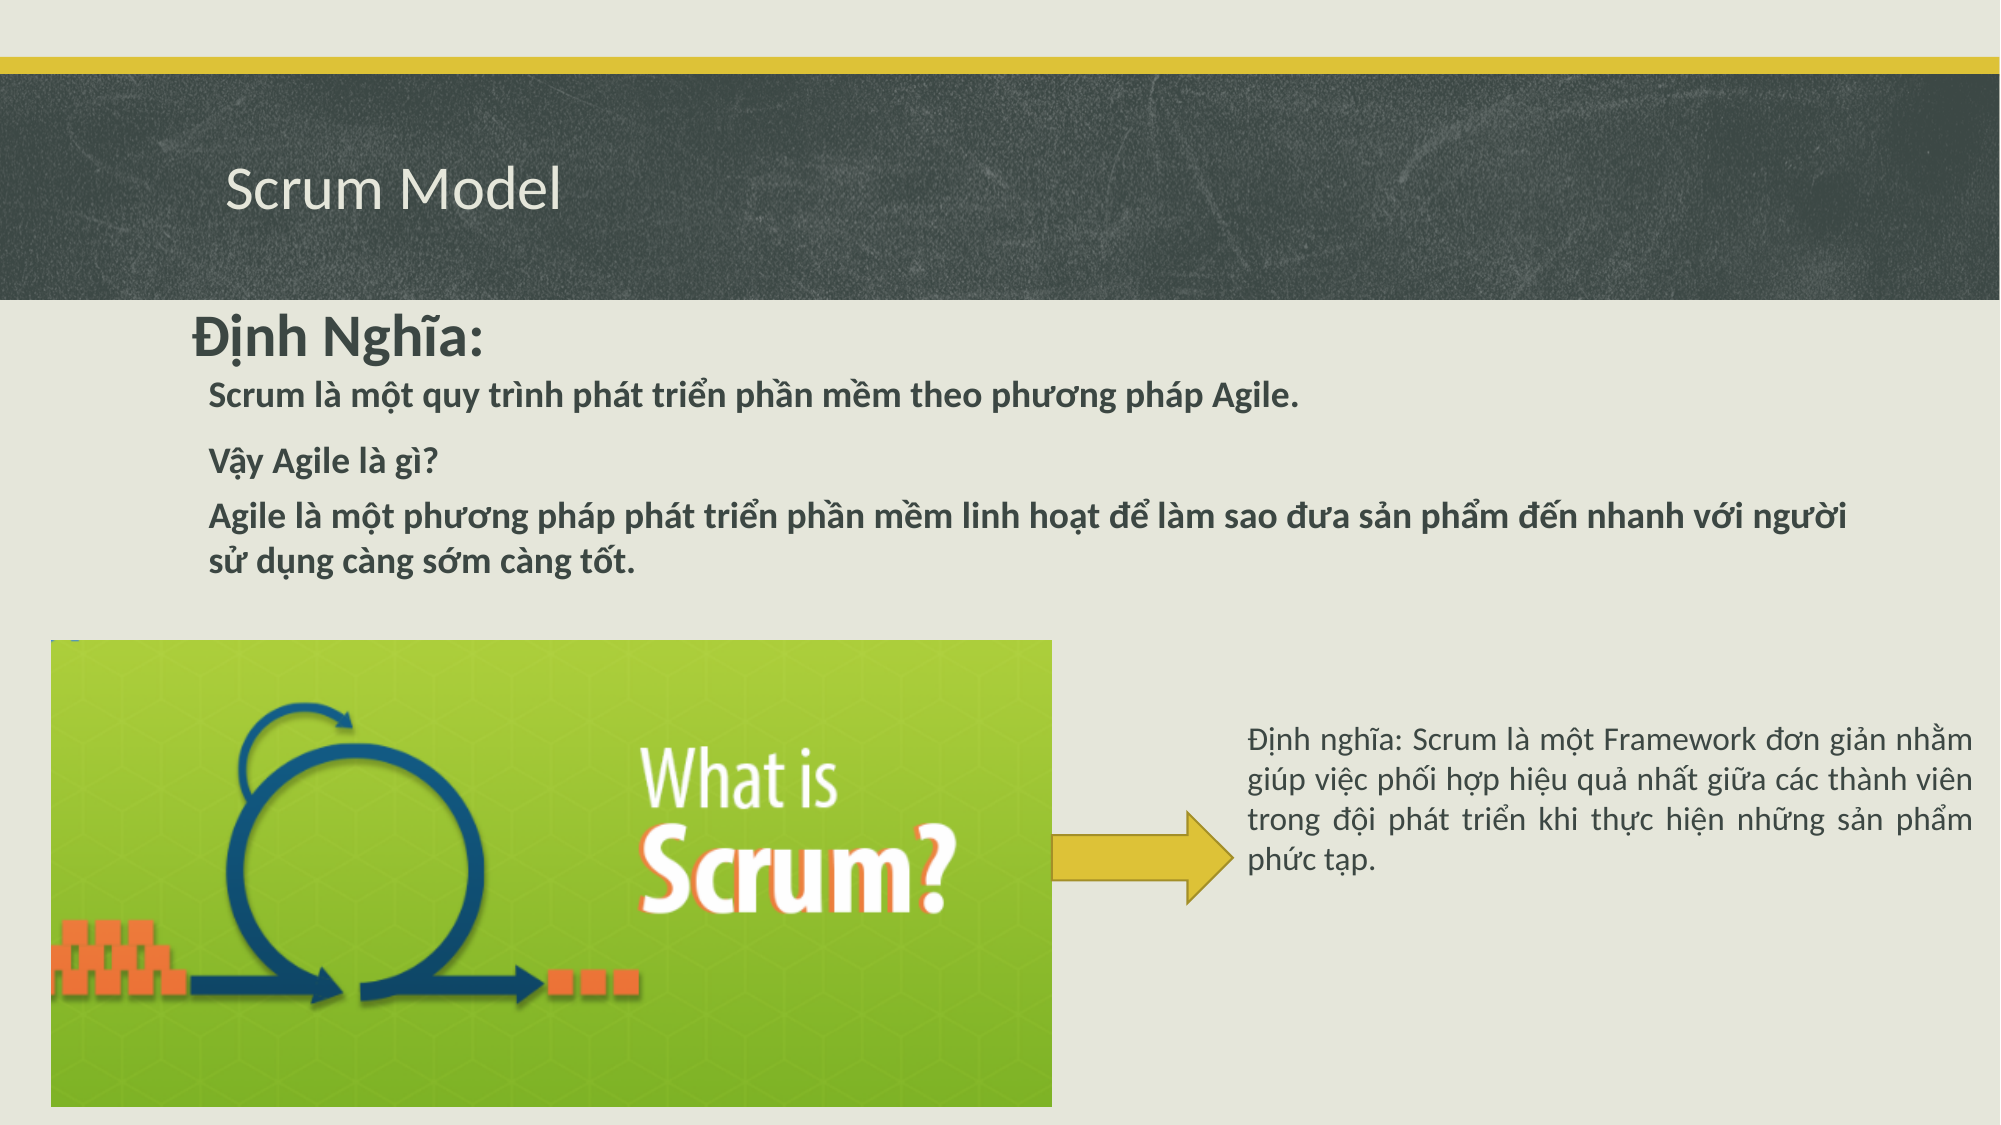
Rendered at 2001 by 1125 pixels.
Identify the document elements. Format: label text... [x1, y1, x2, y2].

text_box [1052, 809, 1235, 906]
text_box Agile là một phương pháp phát triển phần mềm linh hoạt để làm sao đưa sản phẩm đến nhanh với người sử dụng càng sớm càng tốt. [193, 484, 1870, 589]
text_box Scrum là một quy trình phát triển phần mềm theo phương pháp Agile. [193, 363, 1628, 468]
list Định Nghĩa: [176, 285, 1183, 467]
picture [0, 74, 2000, 300]
text_box Định nghĩa: Scrum là một Framework đơn giản nhằm giúp việc phối hợp hiệu quả nhất giữa các thành viên trong đội phát triển khi thực hiện những sản phẩm phức tạp. [1232, 709, 1989, 885]
picture [51, 640, 1052, 1107]
text_box Vậy Agile là gì? [193, 428, 1605, 534]
title Scrum Model [210, 76, 1790, 300]
